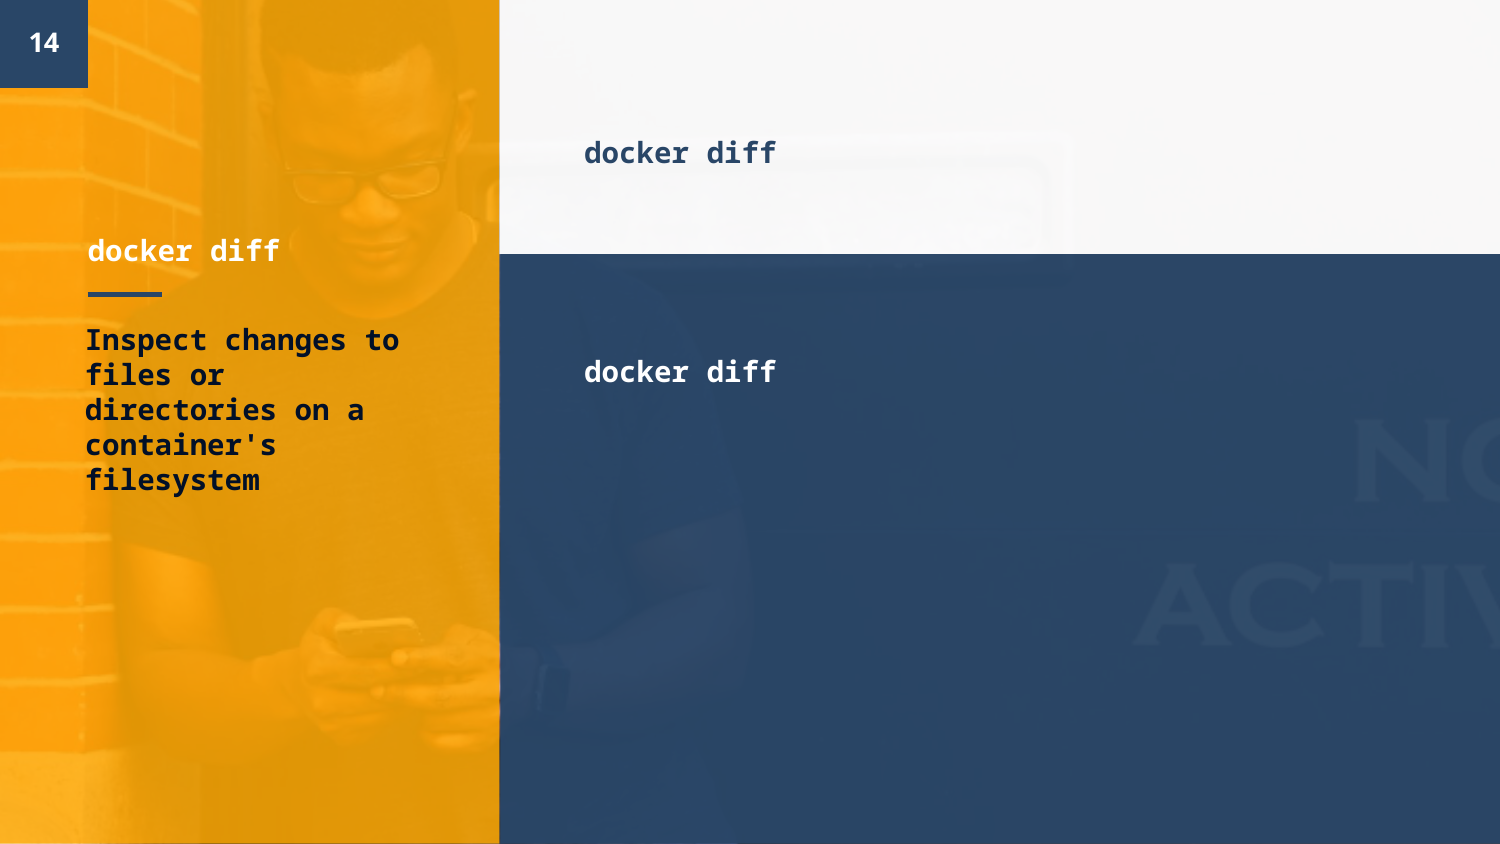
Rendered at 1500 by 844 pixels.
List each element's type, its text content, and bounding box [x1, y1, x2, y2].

slide_number 14 [0, 0, 89, 88]
list docker diff [550, 294, 1455, 403]
title docker diff [72, 171, 425, 283]
list docker diff [550, 73, 1455, 185]
list Inspect changes to files or directories on a container's filesystem [50, 306, 425, 728]
